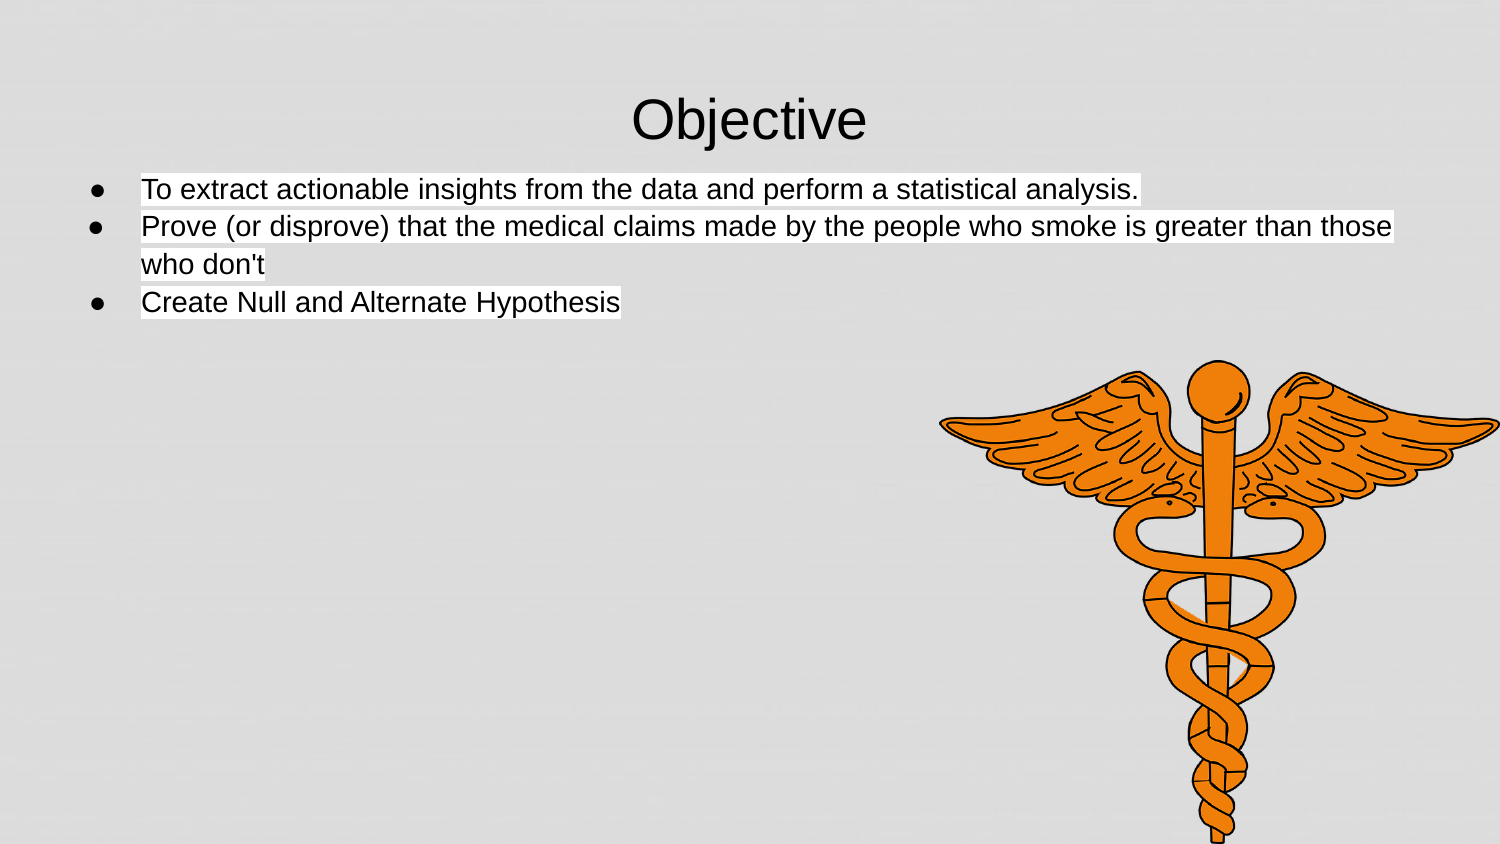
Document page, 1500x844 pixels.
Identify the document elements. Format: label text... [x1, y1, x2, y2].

list To extract actionable insights from the data and perform a statistical analysis. Prove (or disprove) that the medical claims made by the people who smoke is greater than those who don't Create Null and Alternate Hypothesis [51, 152, 1449, 714]
picture [0, 0, 1500, 844]
title Objective [51, 72, 1449, 152]
